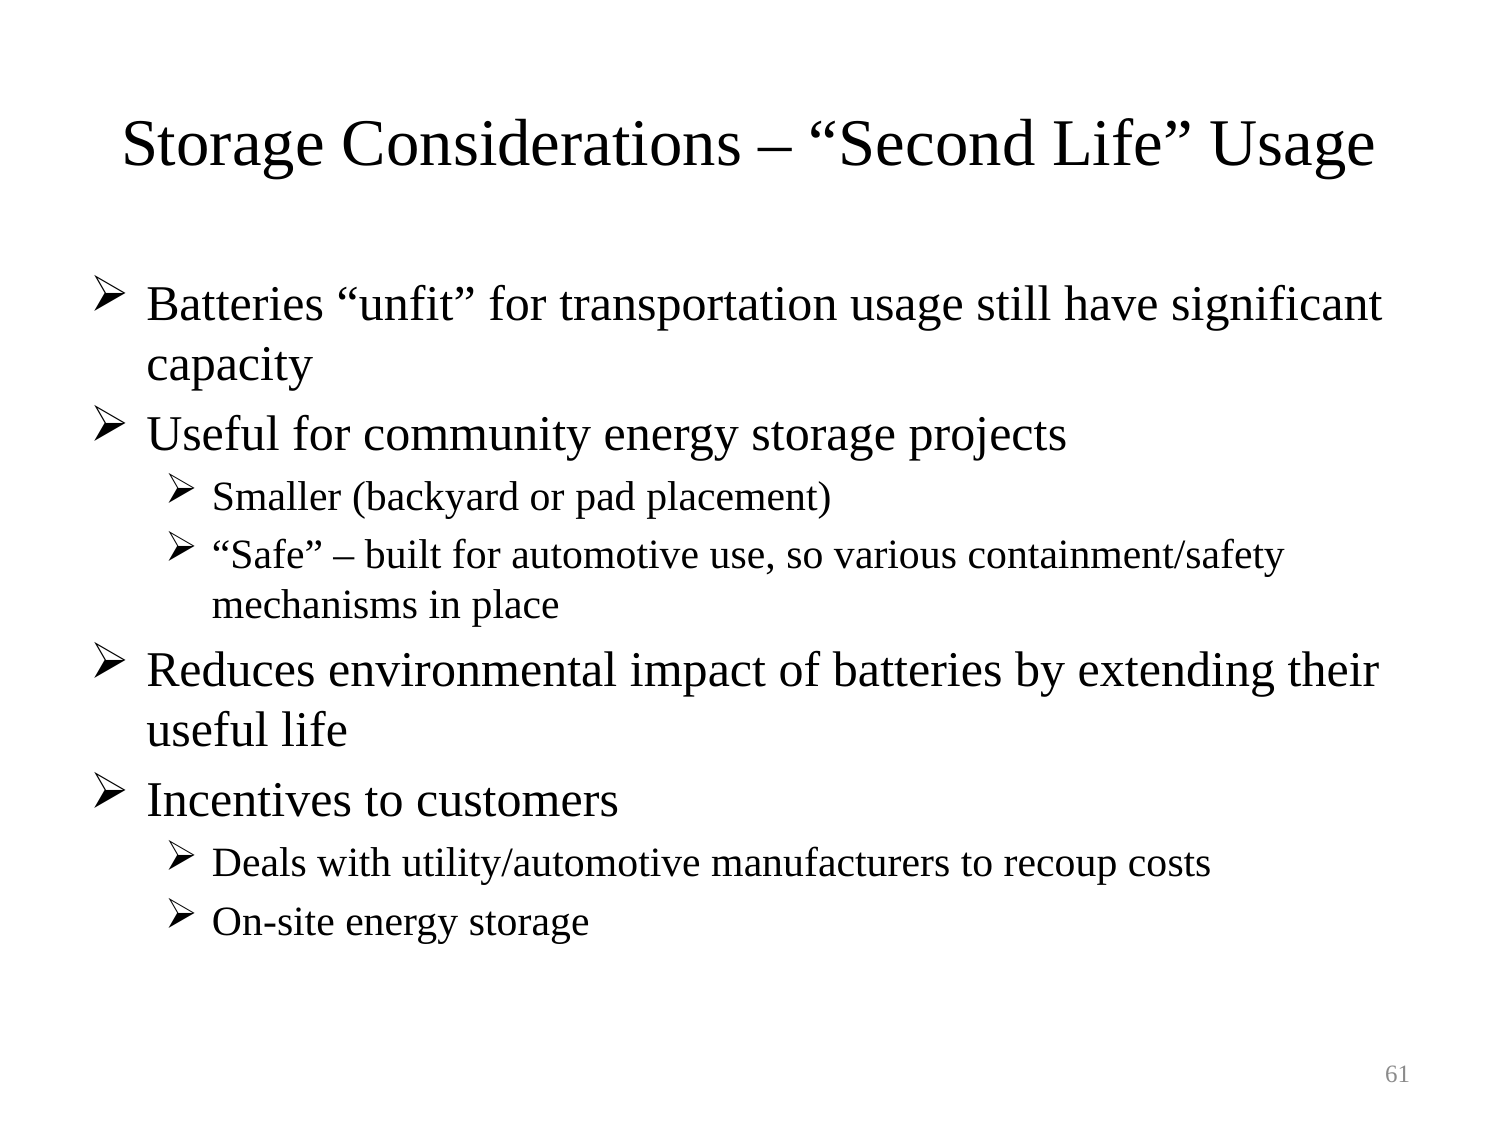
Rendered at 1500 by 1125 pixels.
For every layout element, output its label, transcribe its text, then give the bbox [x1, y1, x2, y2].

slide_number 61 [1074, 1042, 1425, 1103]
list Batteries “unfit” for transportation usage still have significant capacity Useful for community energy storage projects Smaller (backyard or pad placement) “Safe” – built for automotive use, so various containment/safety mechanisms in place Reduces environmental impact of batteries by extending their useful life Incentives to customers Deals with utility/automotive manufacturers to recoup costs On-site energy storage [75, 262, 1425, 1005]
title Storage Considerations – “Second Life” Usage [75, 45, 1425, 233]
